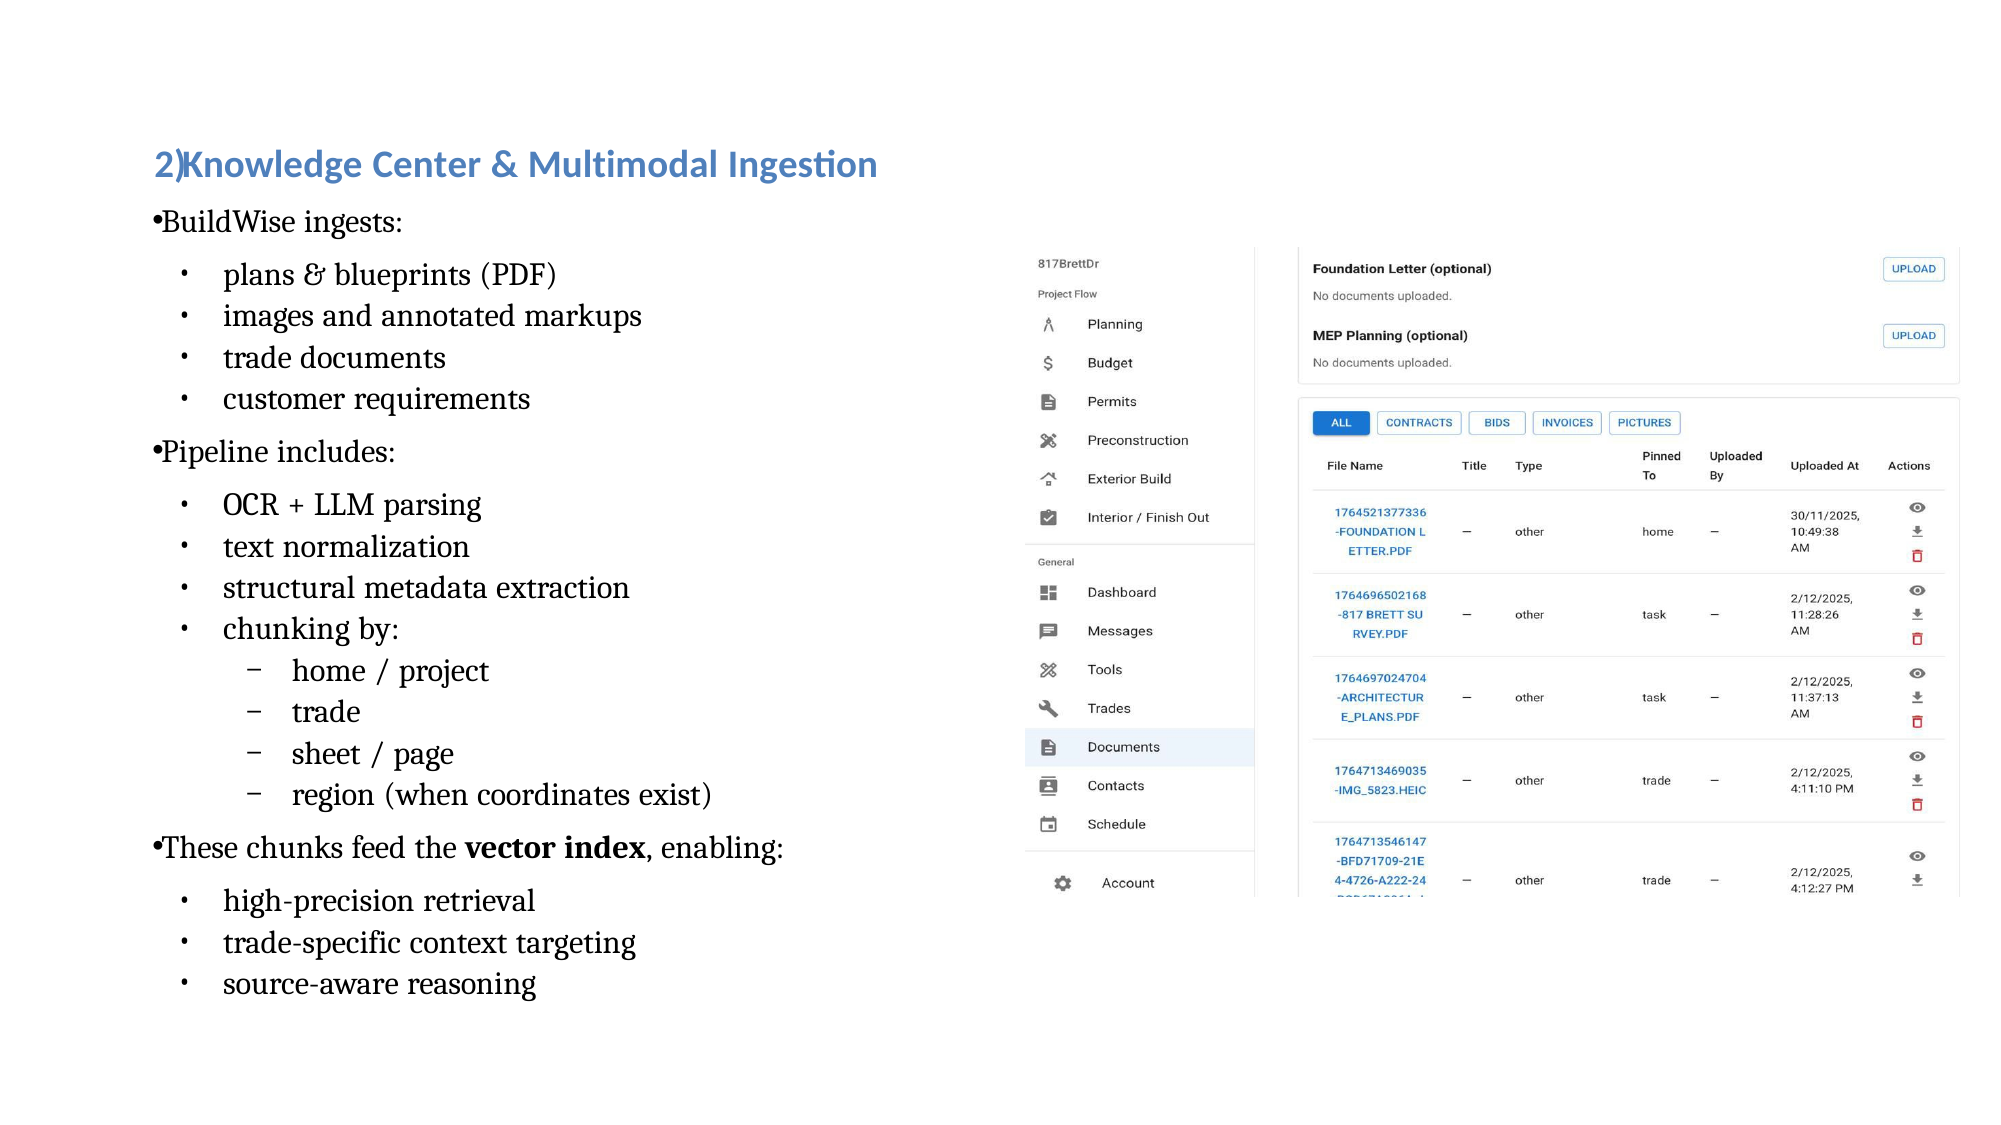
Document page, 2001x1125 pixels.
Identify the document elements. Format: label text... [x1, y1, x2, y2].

list Knowledge Center & Multimodal Ingestion BuildWise ingests: plans & blueprints (PDF) images and annotated markups trade documents customer requirements Pipeline includes: OCR + LLM parsing text normalization structural metadata extraction chunking by: home / project trade sheet / page region (when coordinates exist) These chunks feed the vector index, enabling: high-precision retrieval trade-specific context targeting source-aware reasoning [137, 130, 1043, 1014]
text_box [1025, 247, 2000, 897]
